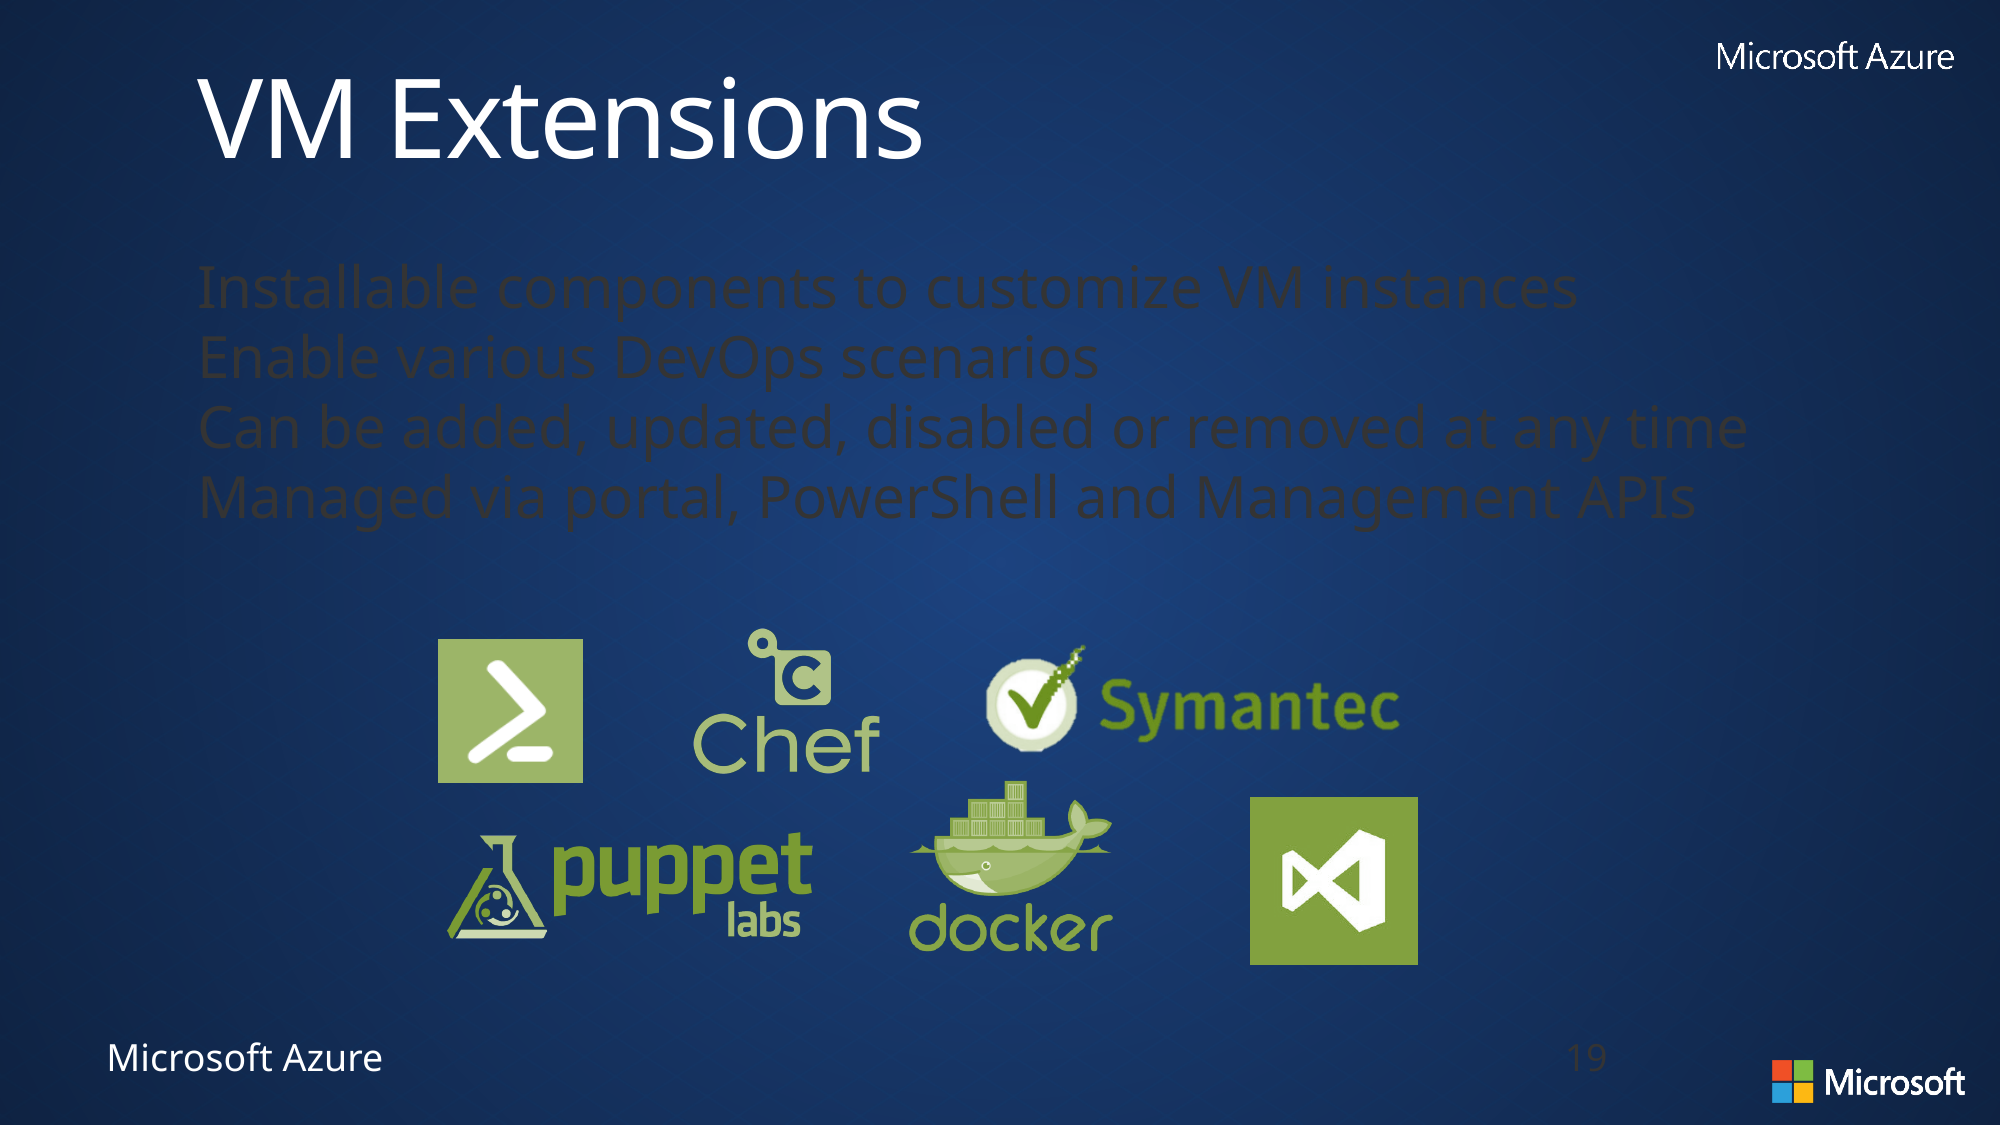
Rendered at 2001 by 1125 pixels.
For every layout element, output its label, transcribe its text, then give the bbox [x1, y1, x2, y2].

picture [1250, 797, 1418, 965]
slide_number 19 [1550, 1026, 2000, 1087]
title VM Extensions [182, 56, 2000, 214]
list Installable components to customize VM instances Enable various DevOps scenarios Can be added, updated, disabled or removed at any time Managed via portal, PowerShell and Management APIs [182, 243, 2000, 969]
picture [438, 628, 881, 961]
picture [0, 0, 2000, 1125]
picture [896, 615, 1407, 965]
text_box Microsoft Azure [91, 1026, 399, 1086]
